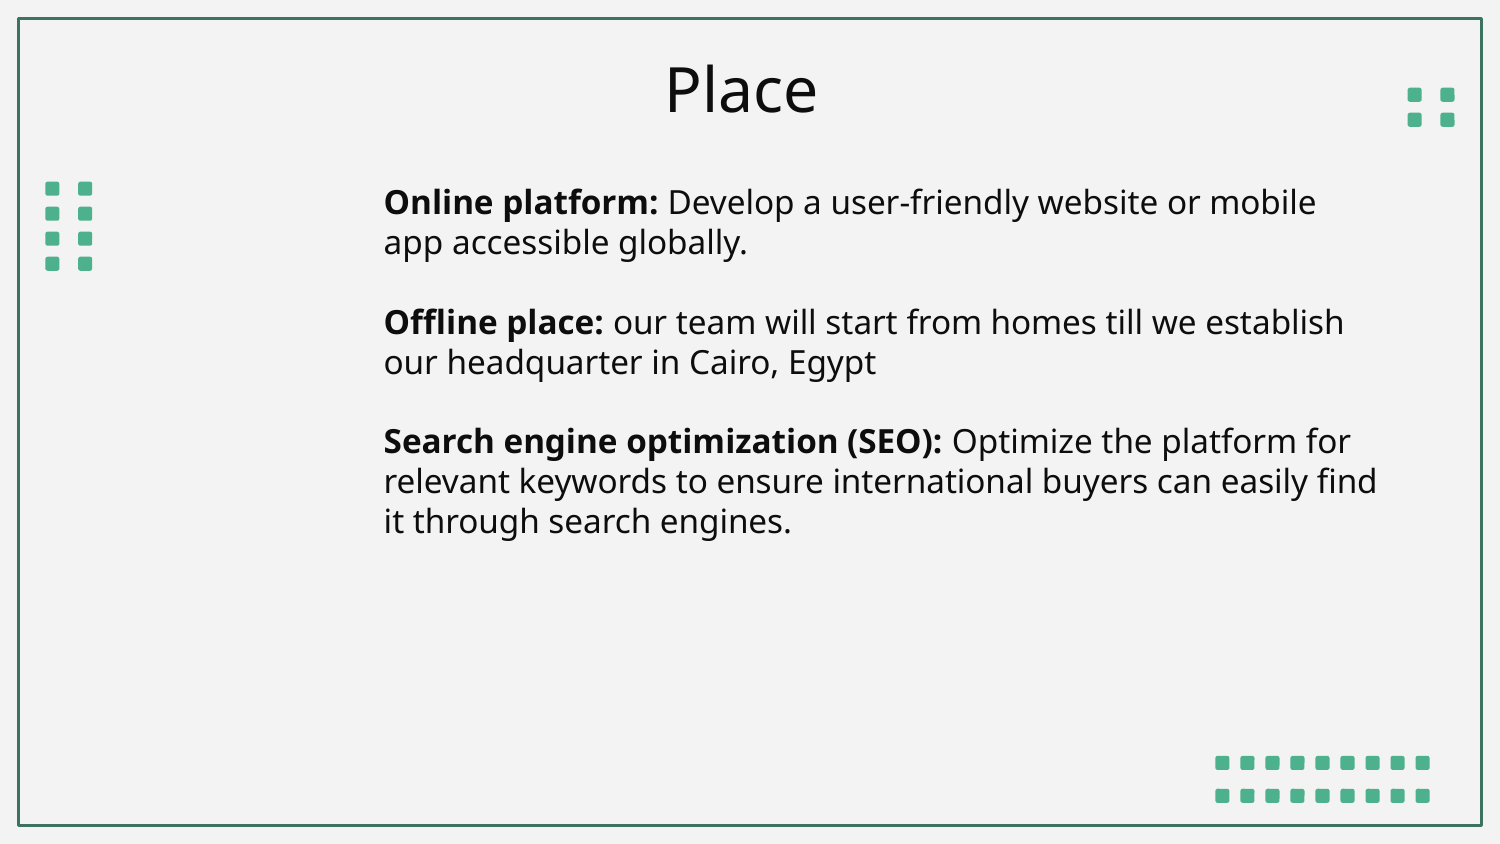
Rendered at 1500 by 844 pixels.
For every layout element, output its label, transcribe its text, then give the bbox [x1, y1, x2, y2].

title Place [118, 35, 1382, 130]
text_box Online platform: Develop a user-friendly website or mobile app accessible globally. Offline place: our team will start from homes till we establish our headquarter in Cairo, Egypt Search engine optimization (SEO): Optimize the platform for relevant keywords to ensure international buyers can easily find it through search engines. [383, 181, 1382, 601]
